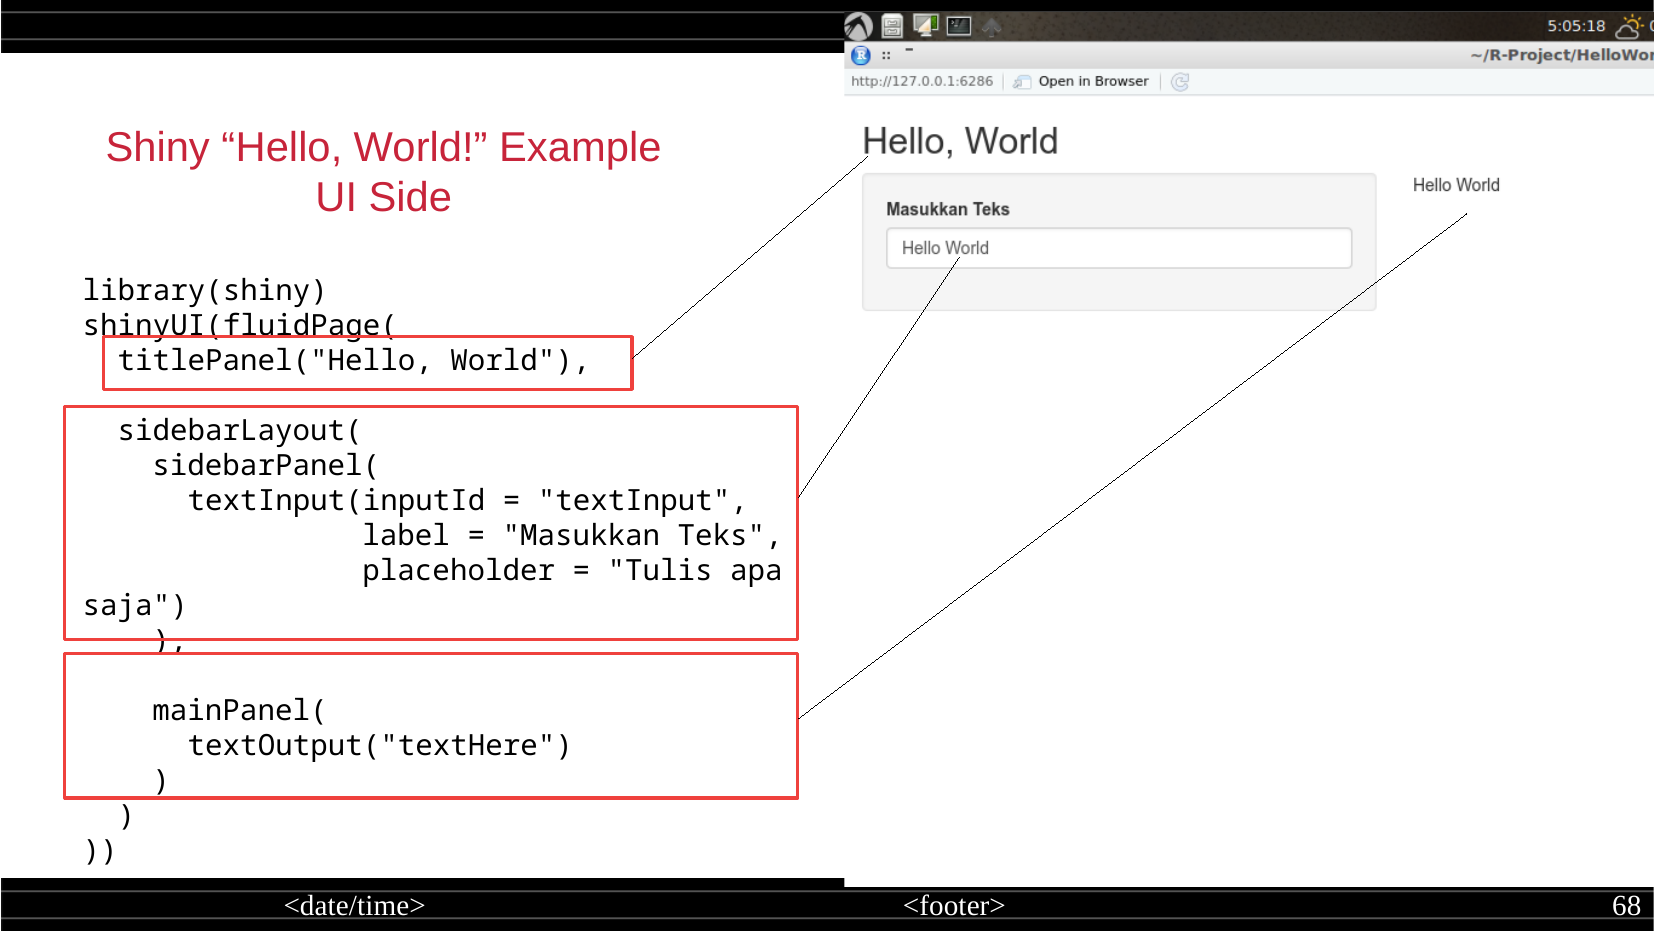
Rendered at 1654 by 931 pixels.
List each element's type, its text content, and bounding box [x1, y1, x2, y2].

picture [1, 0, 1654, 931]
picture [303, 904, 309, 914]
text_box Shiny “Hello, World!” Example UI Side [82, 92, 685, 248]
text_box [64, 406, 798, 640]
text_box [103, 336, 633, 390]
text_box [64, 653, 798, 798]
text_box library(shiny) shinyUI(fluidPage( titlePanel("Hello, World"), sidebarLayout( sidebarPanel( textInput(inputId = "textInput", label = "Masukkan Teks", placeholder = "Tulis apa saja") ), mainPanel( textOutput("textHere") ) ) )) [82, 271, 830, 904]
